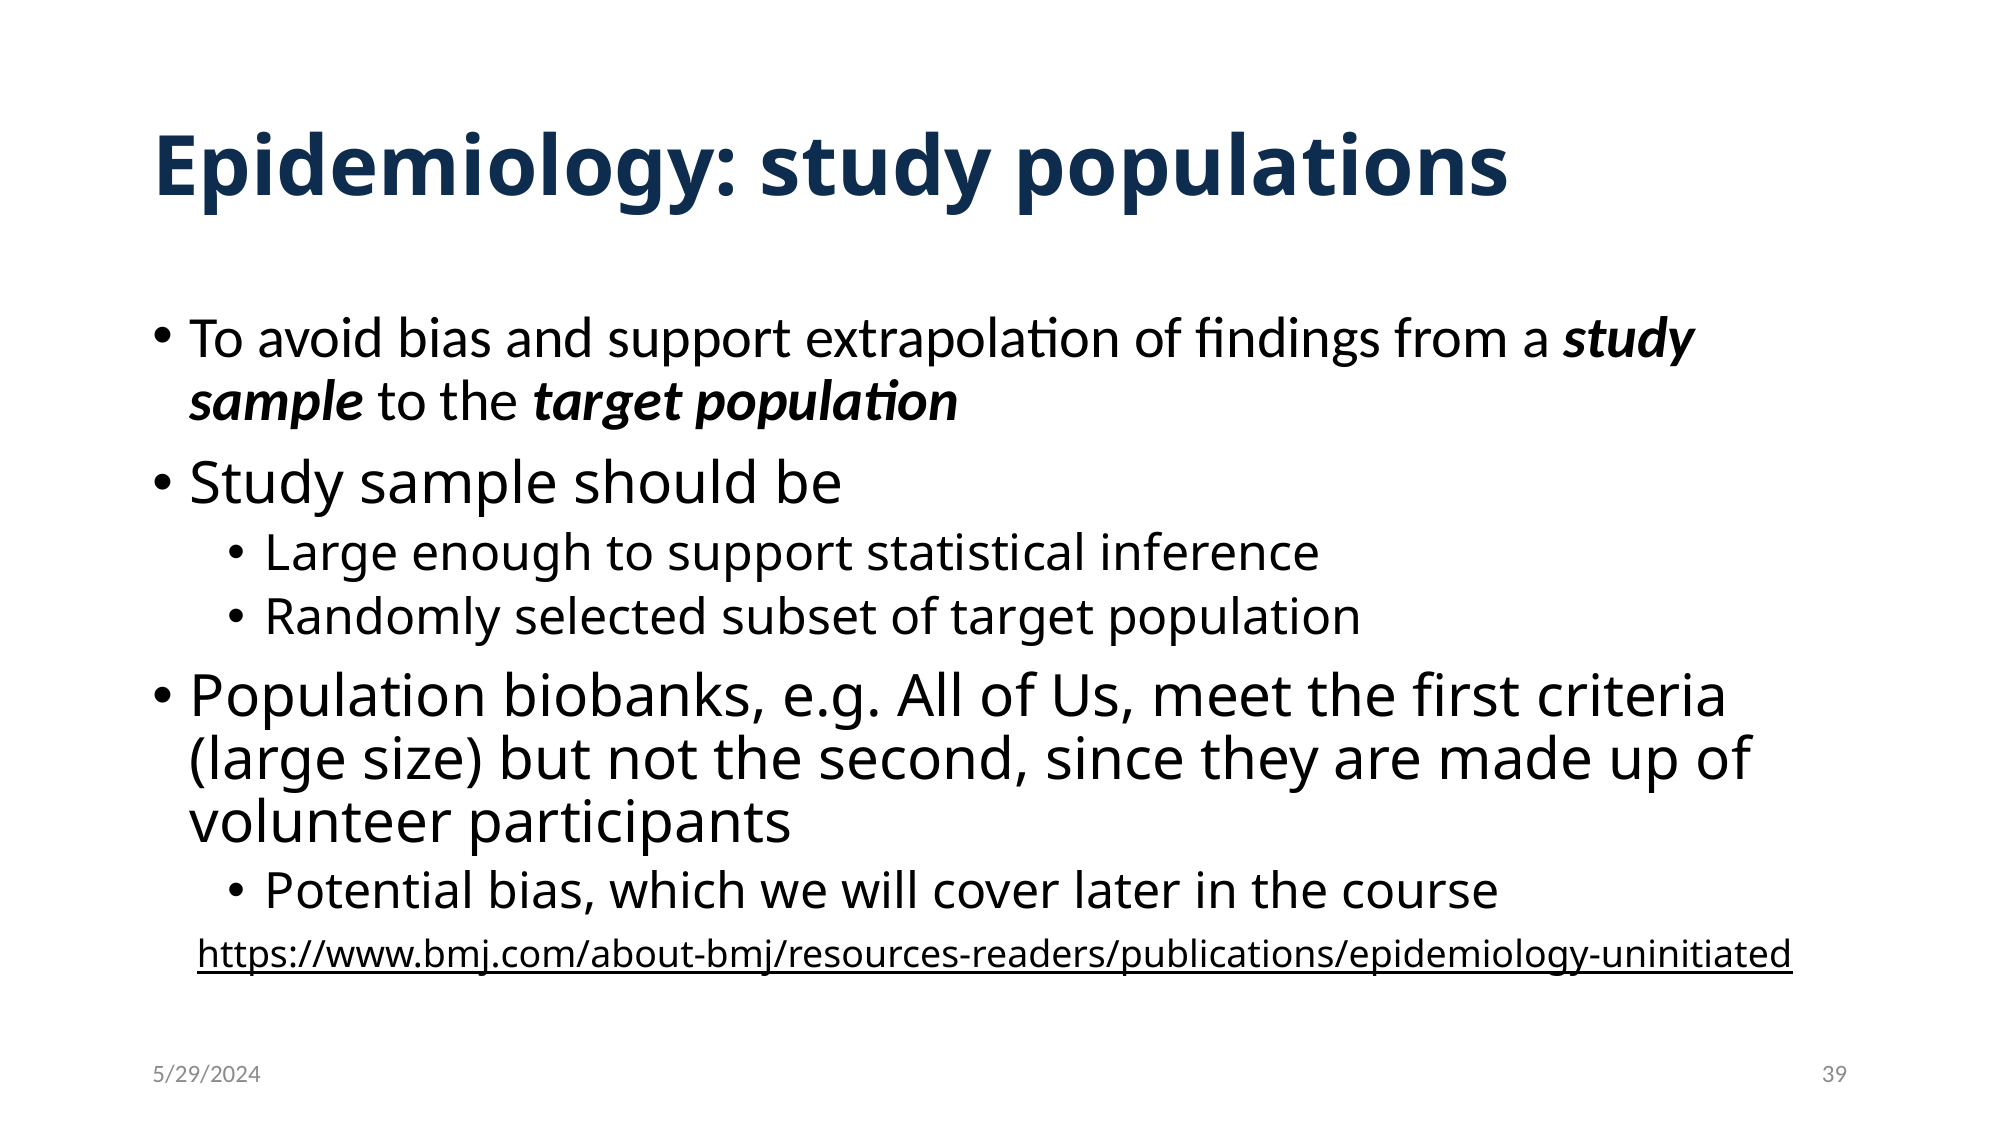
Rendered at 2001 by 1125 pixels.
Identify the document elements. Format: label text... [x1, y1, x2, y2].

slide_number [137, 1042, 588, 1103]
title Epidemiology: study populations [137, 59, 1863, 278]
slide_number 39 [1412, 1042, 1863, 1103]
list To avoid bias and support extrapolation of findings from a study sample to the target population Study sample should be Large enough to support statistical inference Randomly selected subset of target population Population biobanks, e.g. All of Us, meet the first criteria (large size) but not the second, since they are made up of volunteer participants Potential bias, which we will cover later in the course [137, 299, 1863, 1014]
text_box https://www.bmj.com/about-bmj/resources-readers/publications/epidemiology-uninitiated [182, 923, 1818, 989]
